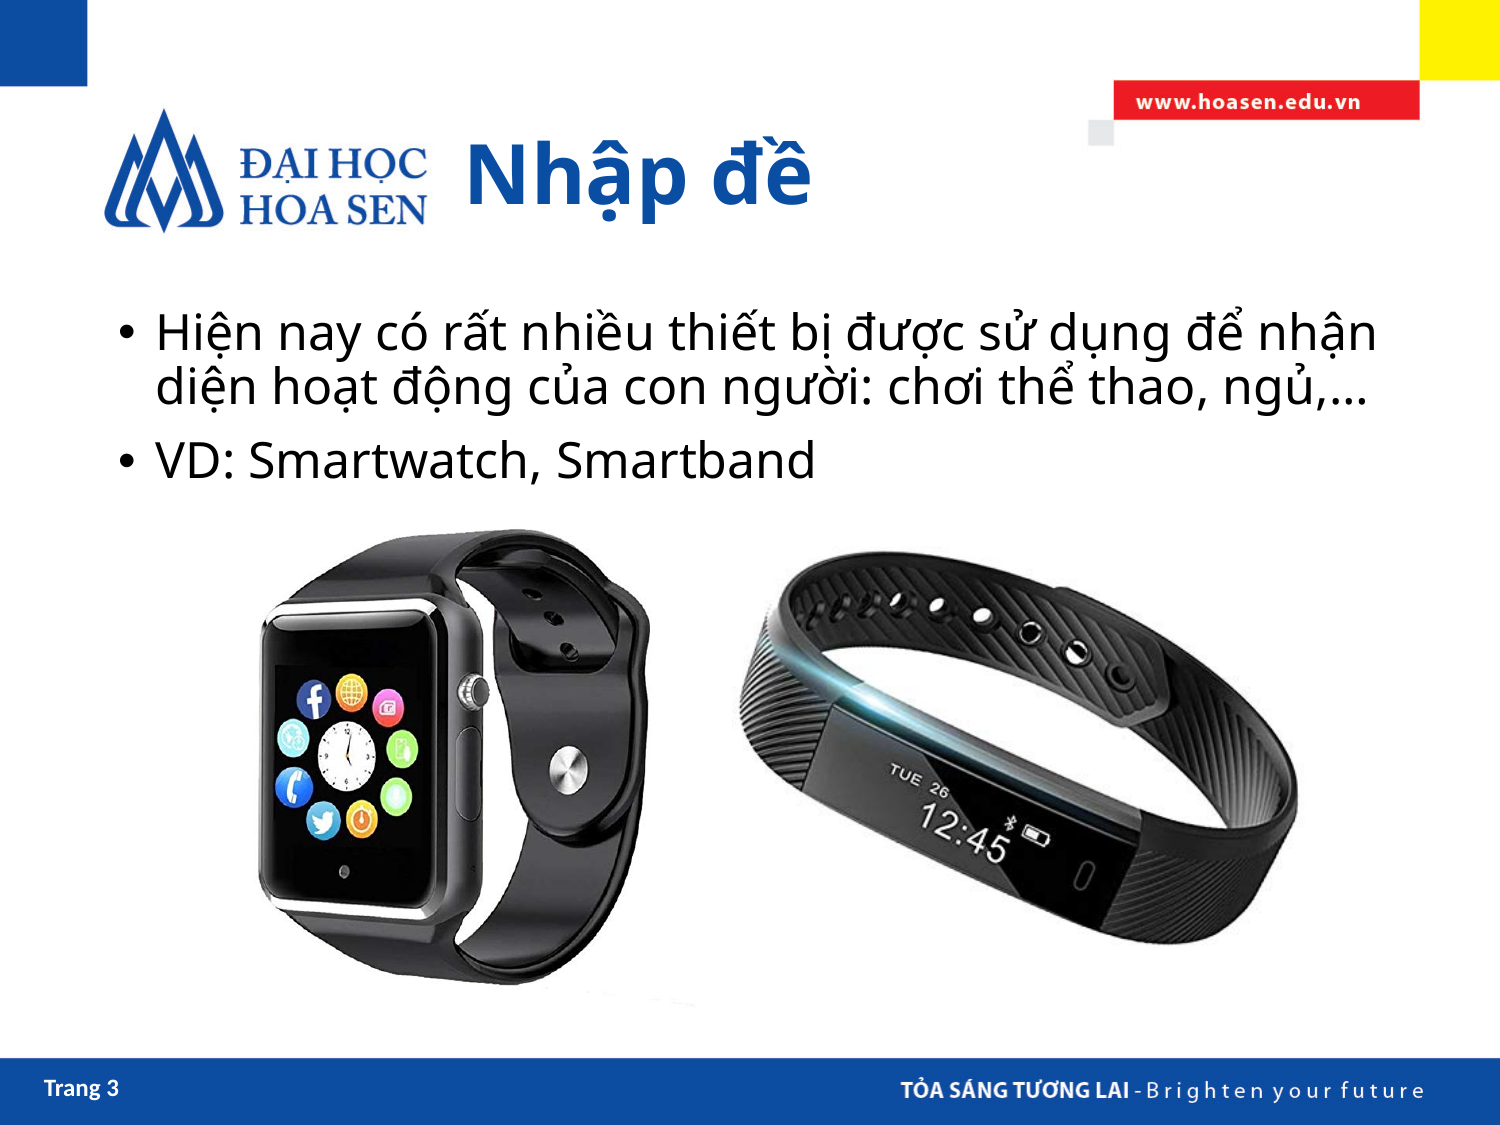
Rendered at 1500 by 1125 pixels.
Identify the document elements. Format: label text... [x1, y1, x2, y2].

list Hiện nay có rất nhiều thiết bị được sử dụng để nhận diện hoạt động của con người: chơi thể thao, ngủ,… VD: Smartwatch, Smartband [103, 299, 1397, 1014]
picture [0, 0, 1500, 1125]
title Nhập đề [448, 96, 1173, 260]
slide_number Trang 3 [0, 1056, 135, 1117]
